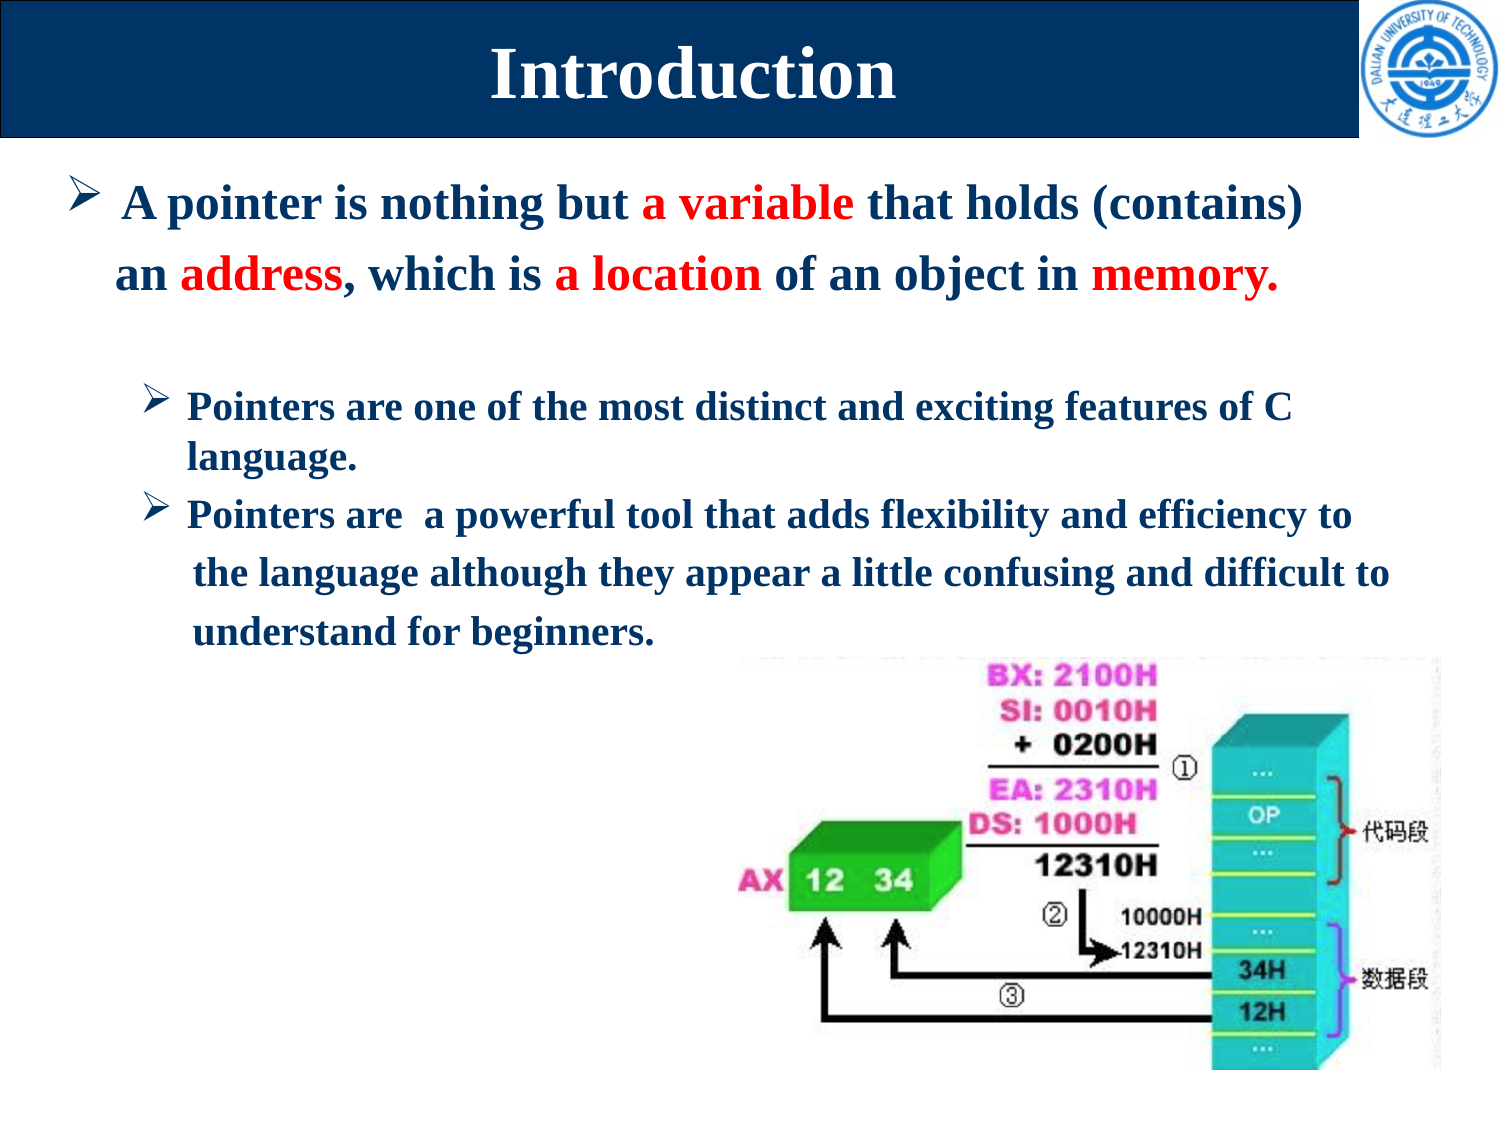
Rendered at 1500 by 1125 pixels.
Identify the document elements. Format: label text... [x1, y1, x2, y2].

title Introduction [37, 12, 1350, 125]
picture [702, 638, 1441, 1071]
list A pointer is nothing but a variable that holds (contains) an address, which is a location of an object in memory. Pointers are one of the most distinct and exciting features of C language. Pointers are a powerful tool that adds flexibility and efficiency to the language although they appear a little confusing and difficult to understand for beginners. [50, 162, 1463, 1088]
picture [1359, 0, 1500, 138]
